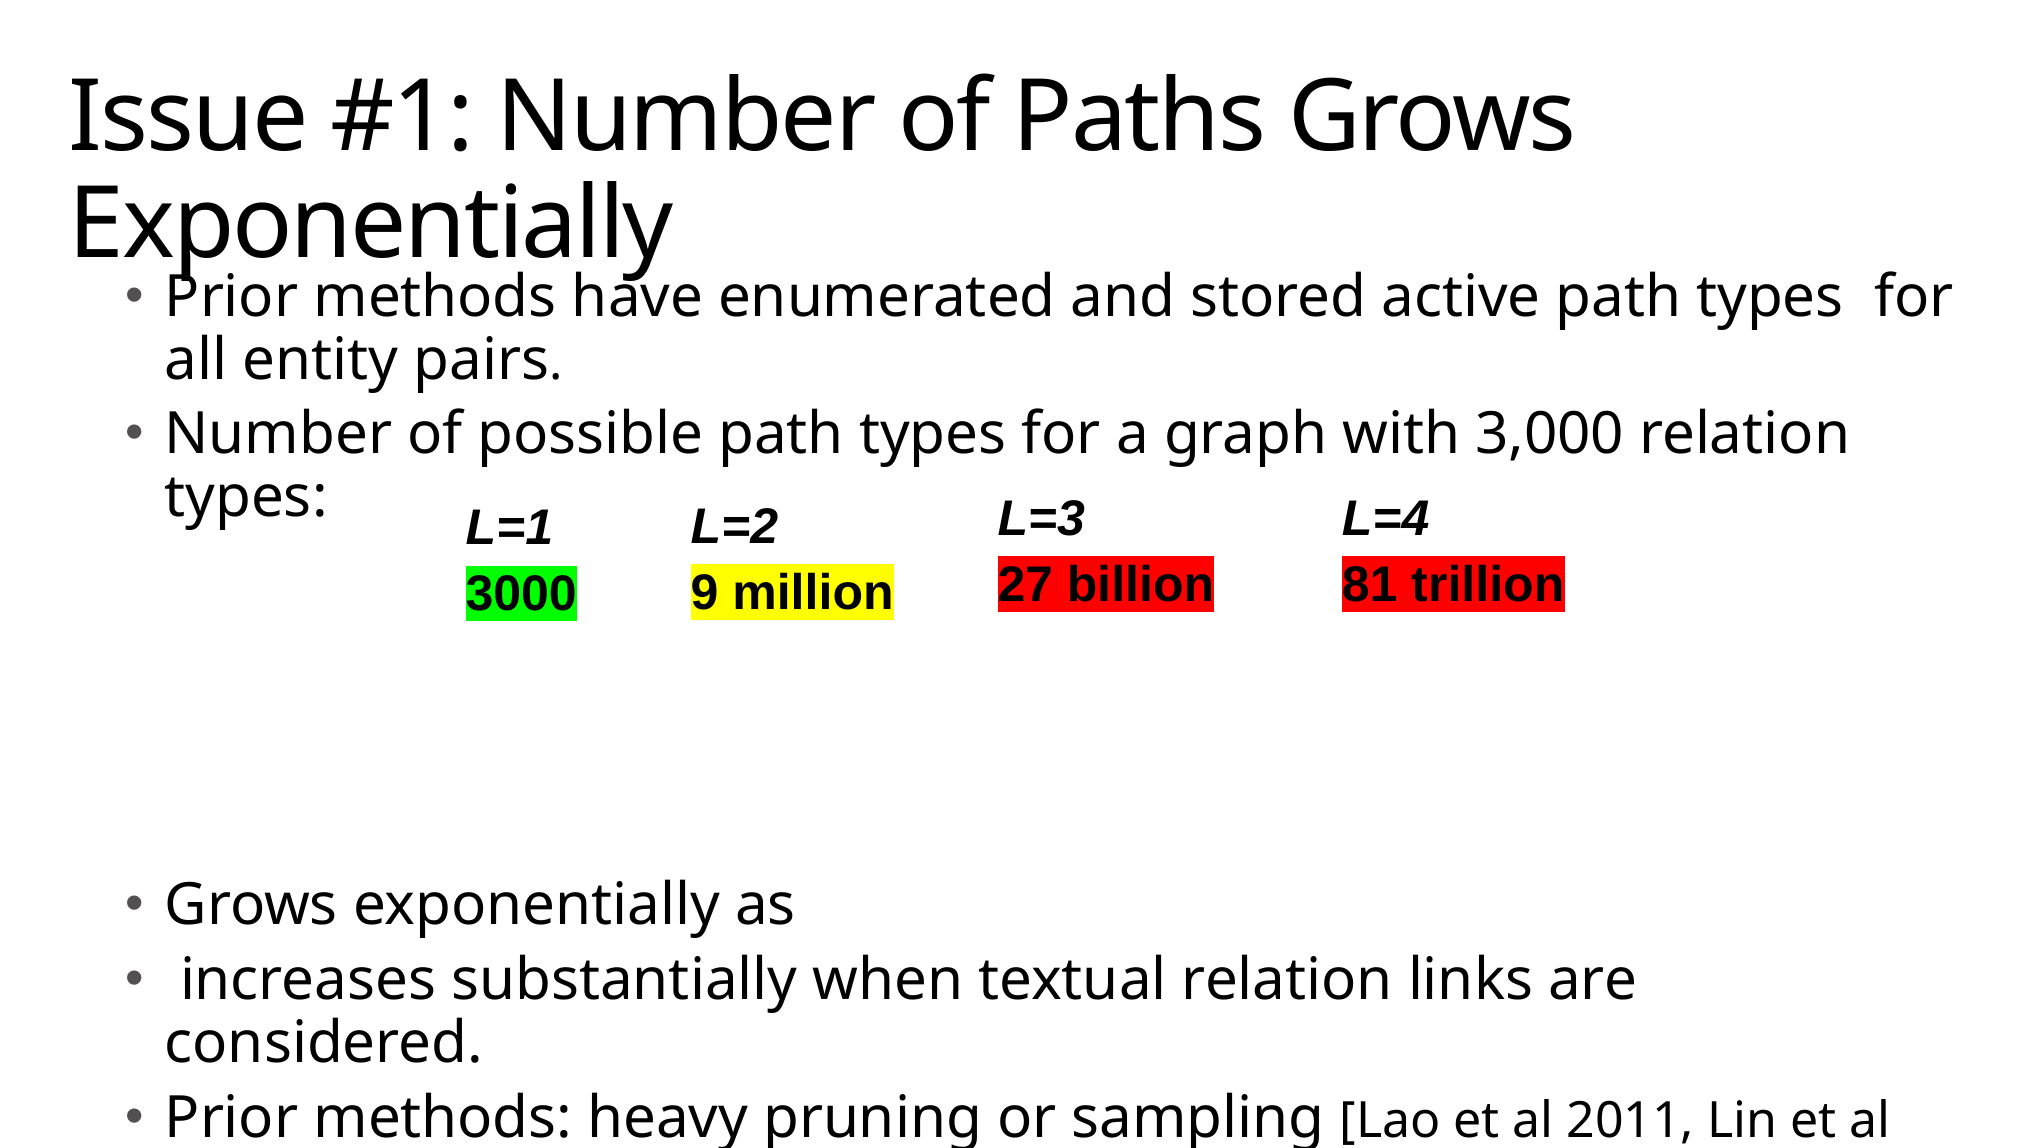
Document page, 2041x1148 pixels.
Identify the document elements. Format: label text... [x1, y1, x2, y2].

text_box L=4 81 trillion [1311, 468, 1595, 637]
text_box L=1 3000 [435, 477, 642, 646]
text_box L=2 9 million [660, 476, 925, 645]
text_box L=3 27 billion [967, 468, 1245, 637]
title Issue #1: Number of Paths Grows Exponentially [45, 48, 1996, 200]
